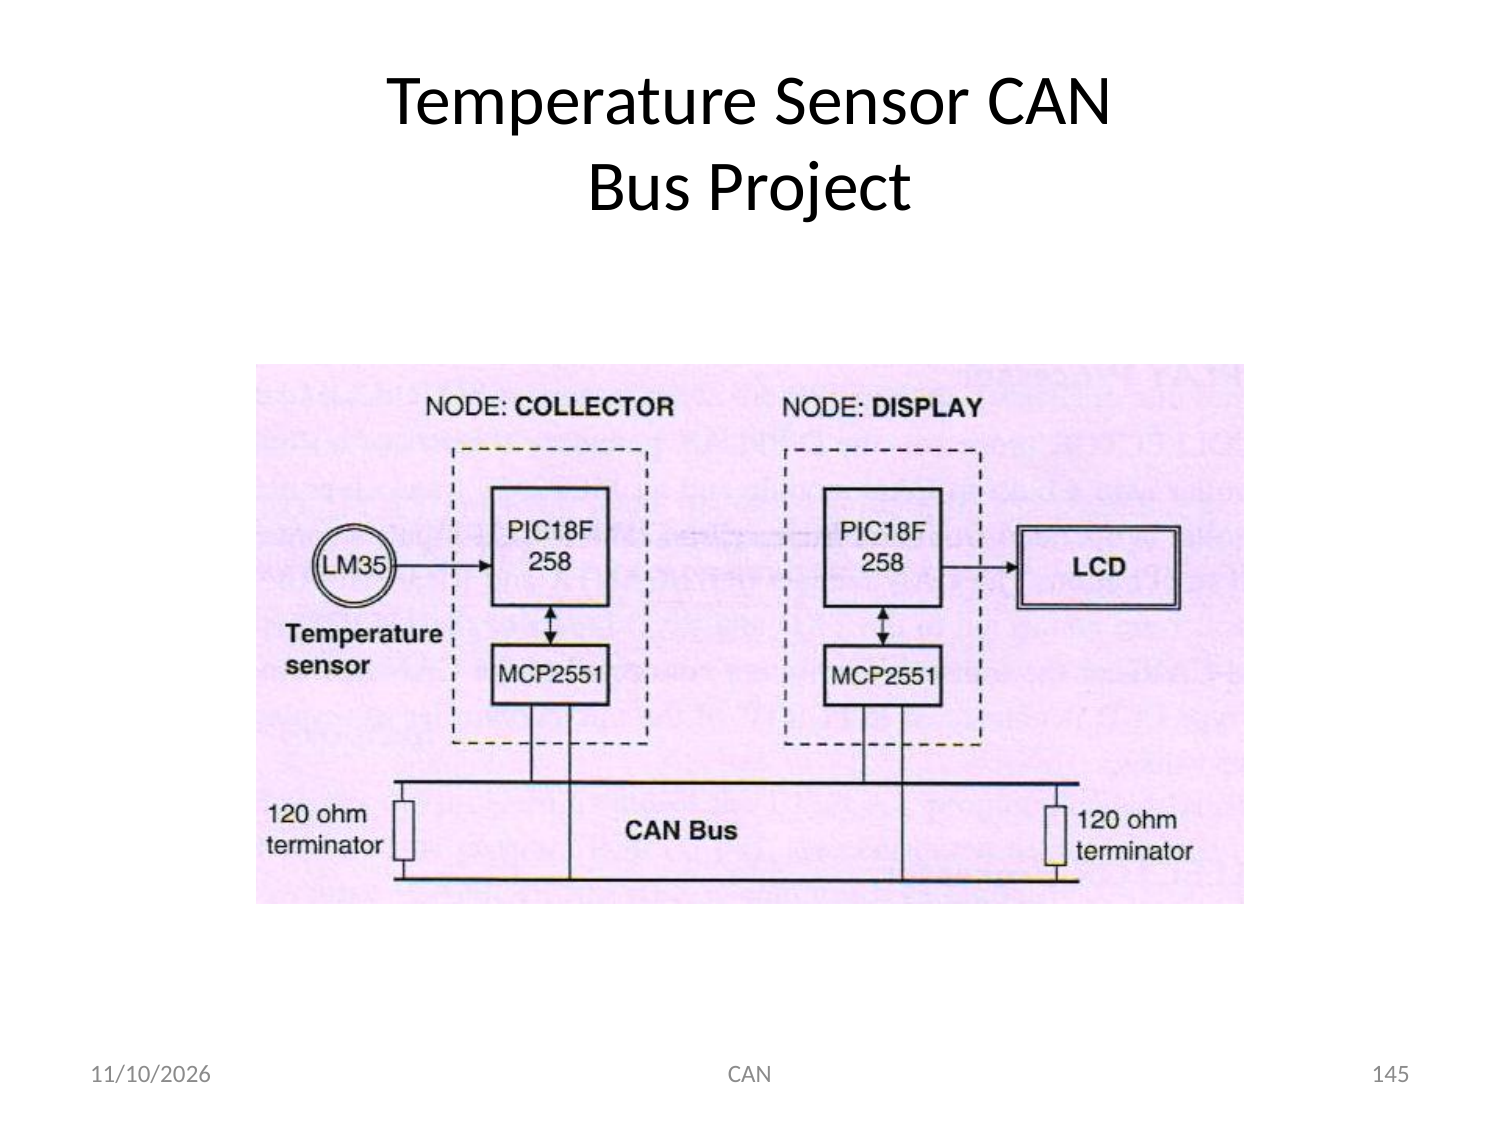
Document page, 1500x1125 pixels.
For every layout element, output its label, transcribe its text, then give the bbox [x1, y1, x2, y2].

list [255, 363, 1244, 904]
footer CAN [512, 1042, 988, 1103]
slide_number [75, 1042, 425, 1103]
slide_number 145 [1074, 1042, 1425, 1103]
title Temperature Sensor CAN Bus Project [75, 45, 1425, 233]
